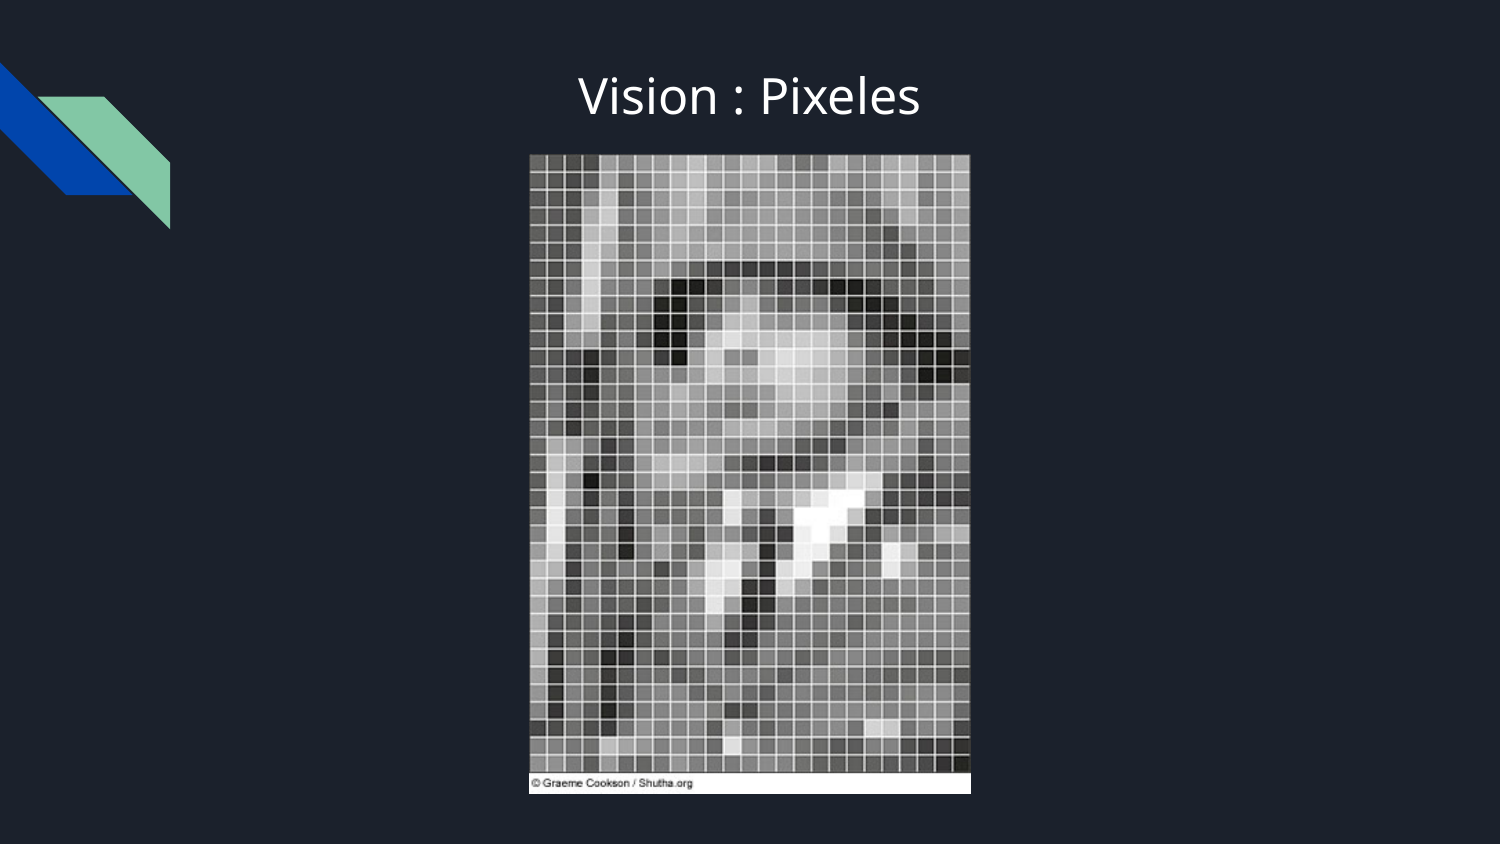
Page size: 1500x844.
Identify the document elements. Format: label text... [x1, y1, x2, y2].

title Vision : Pixeles [177, 49, 1323, 140]
picture [528, 154, 971, 794]
